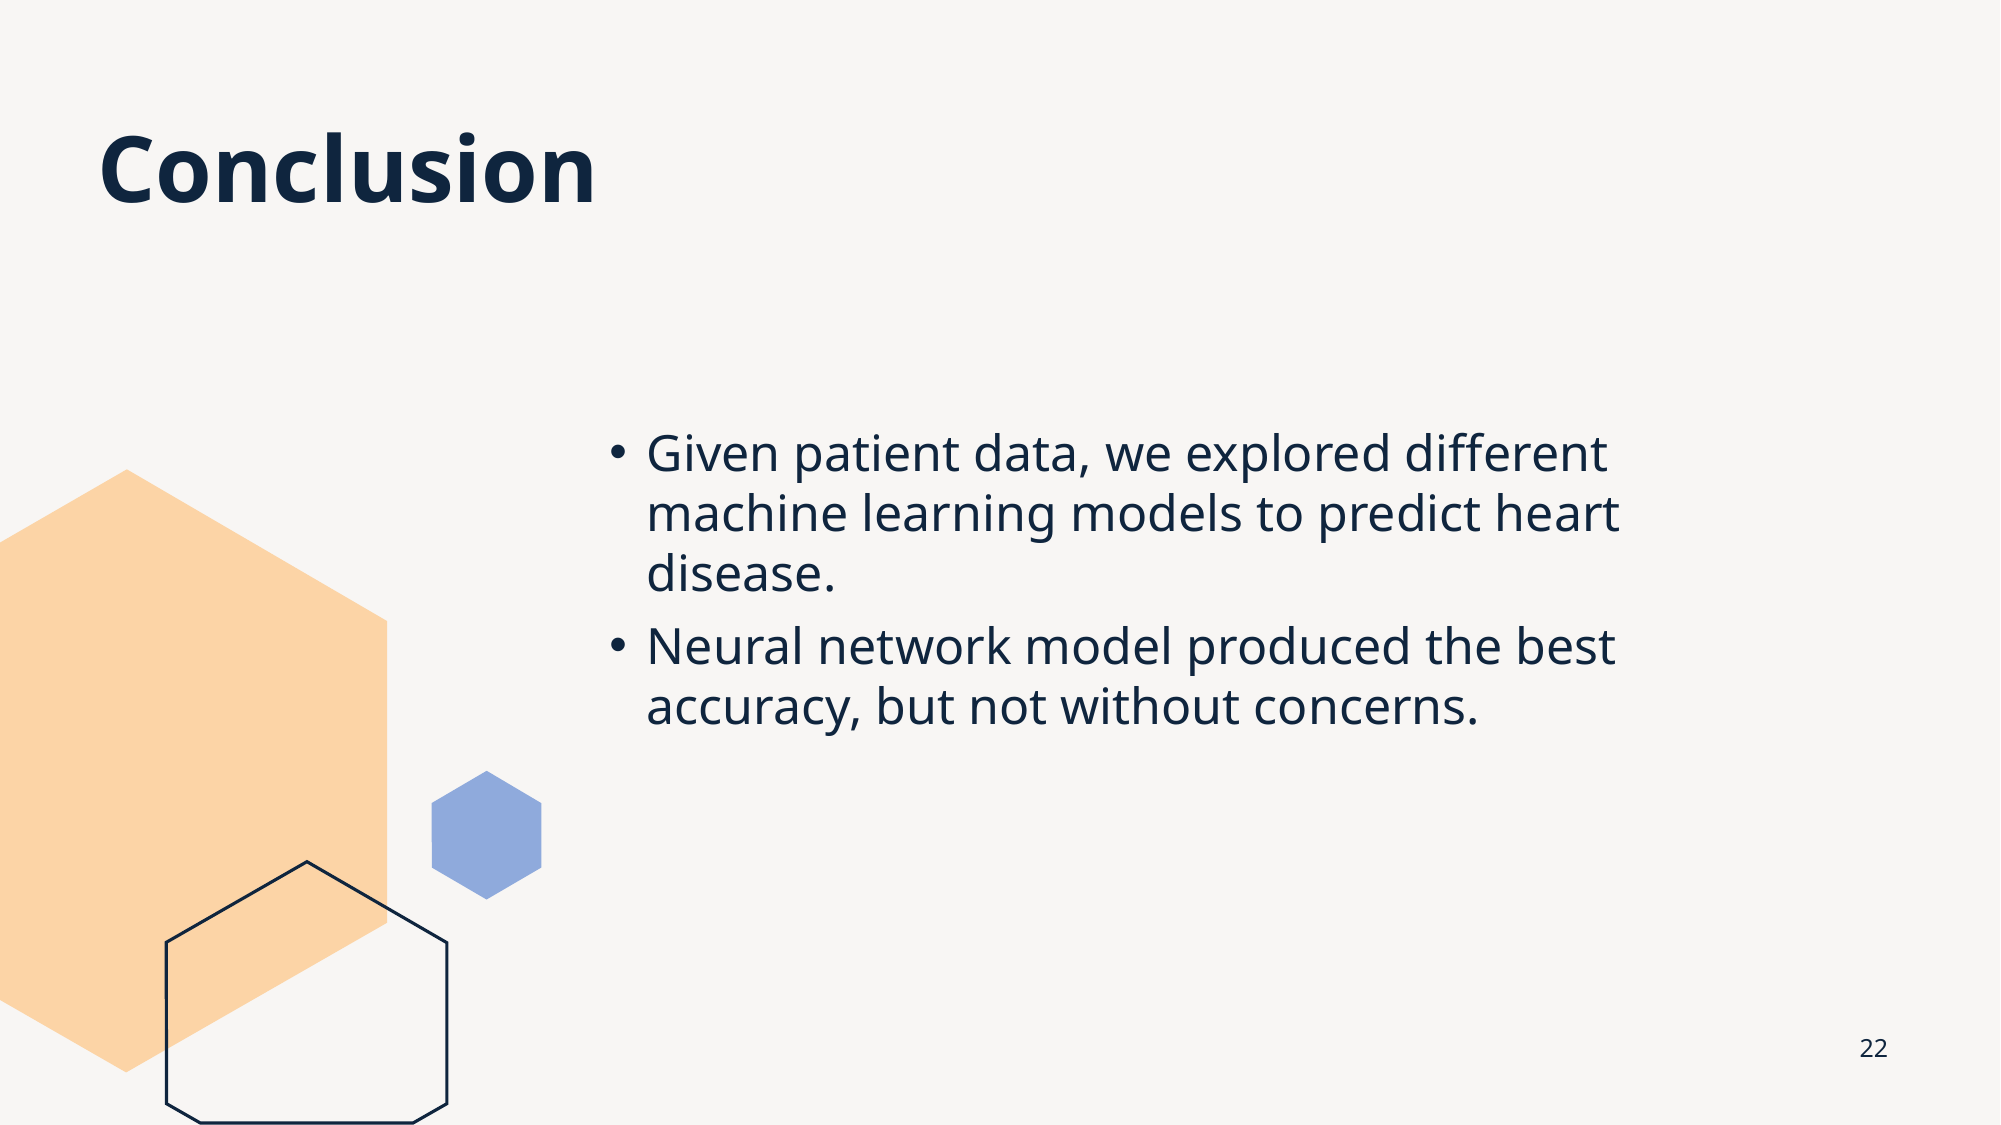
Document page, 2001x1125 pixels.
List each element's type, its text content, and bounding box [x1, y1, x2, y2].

title Conclusion [82, 115, 738, 490]
slide_number 22 [1836, 1020, 1912, 1080]
list Given patient data, we explored different machine learning models to predict heart disease. Neural network model produced the best accuracy, but not without concerns. [594, 414, 1712, 788]
